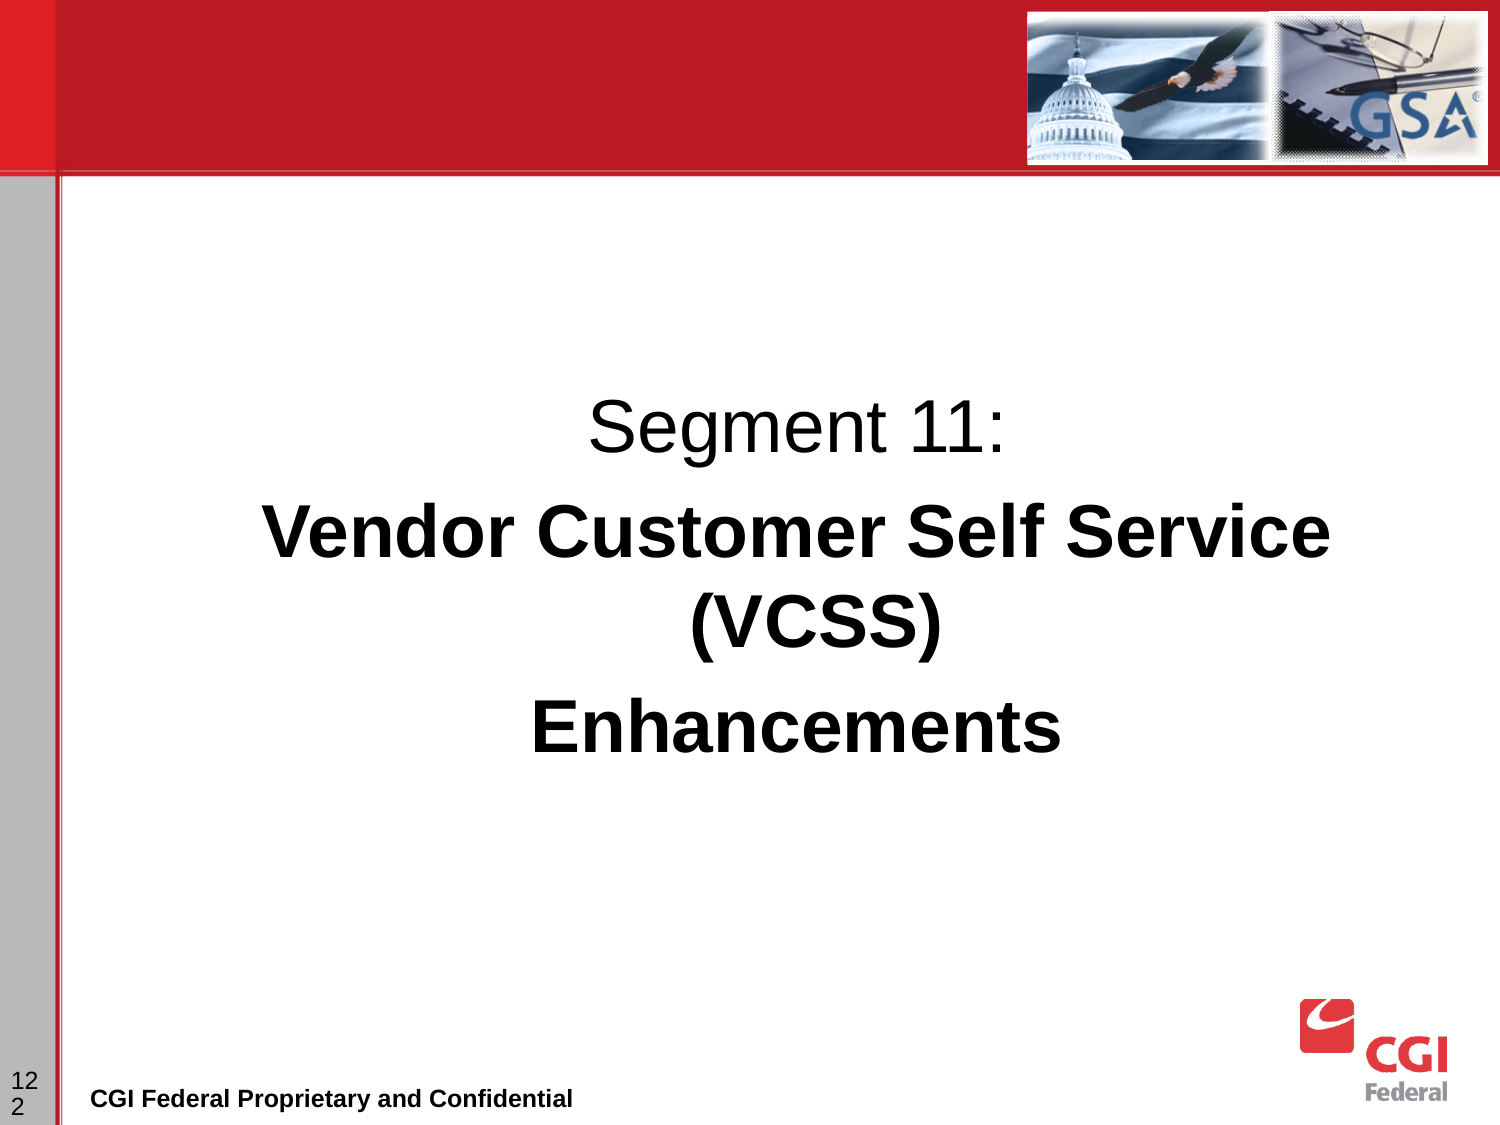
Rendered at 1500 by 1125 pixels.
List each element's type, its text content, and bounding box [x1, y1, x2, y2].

picture [0, 0, 1500, 1125]
list Segment 11: Vendor Customer Self Service (VCSS) Enhancements [122, 370, 1473, 1113]
slide_number 122 [0, 1024, 59, 1103]
footer CGI Federal Proprietary and Confidential [74, 1074, 1226, 1125]
